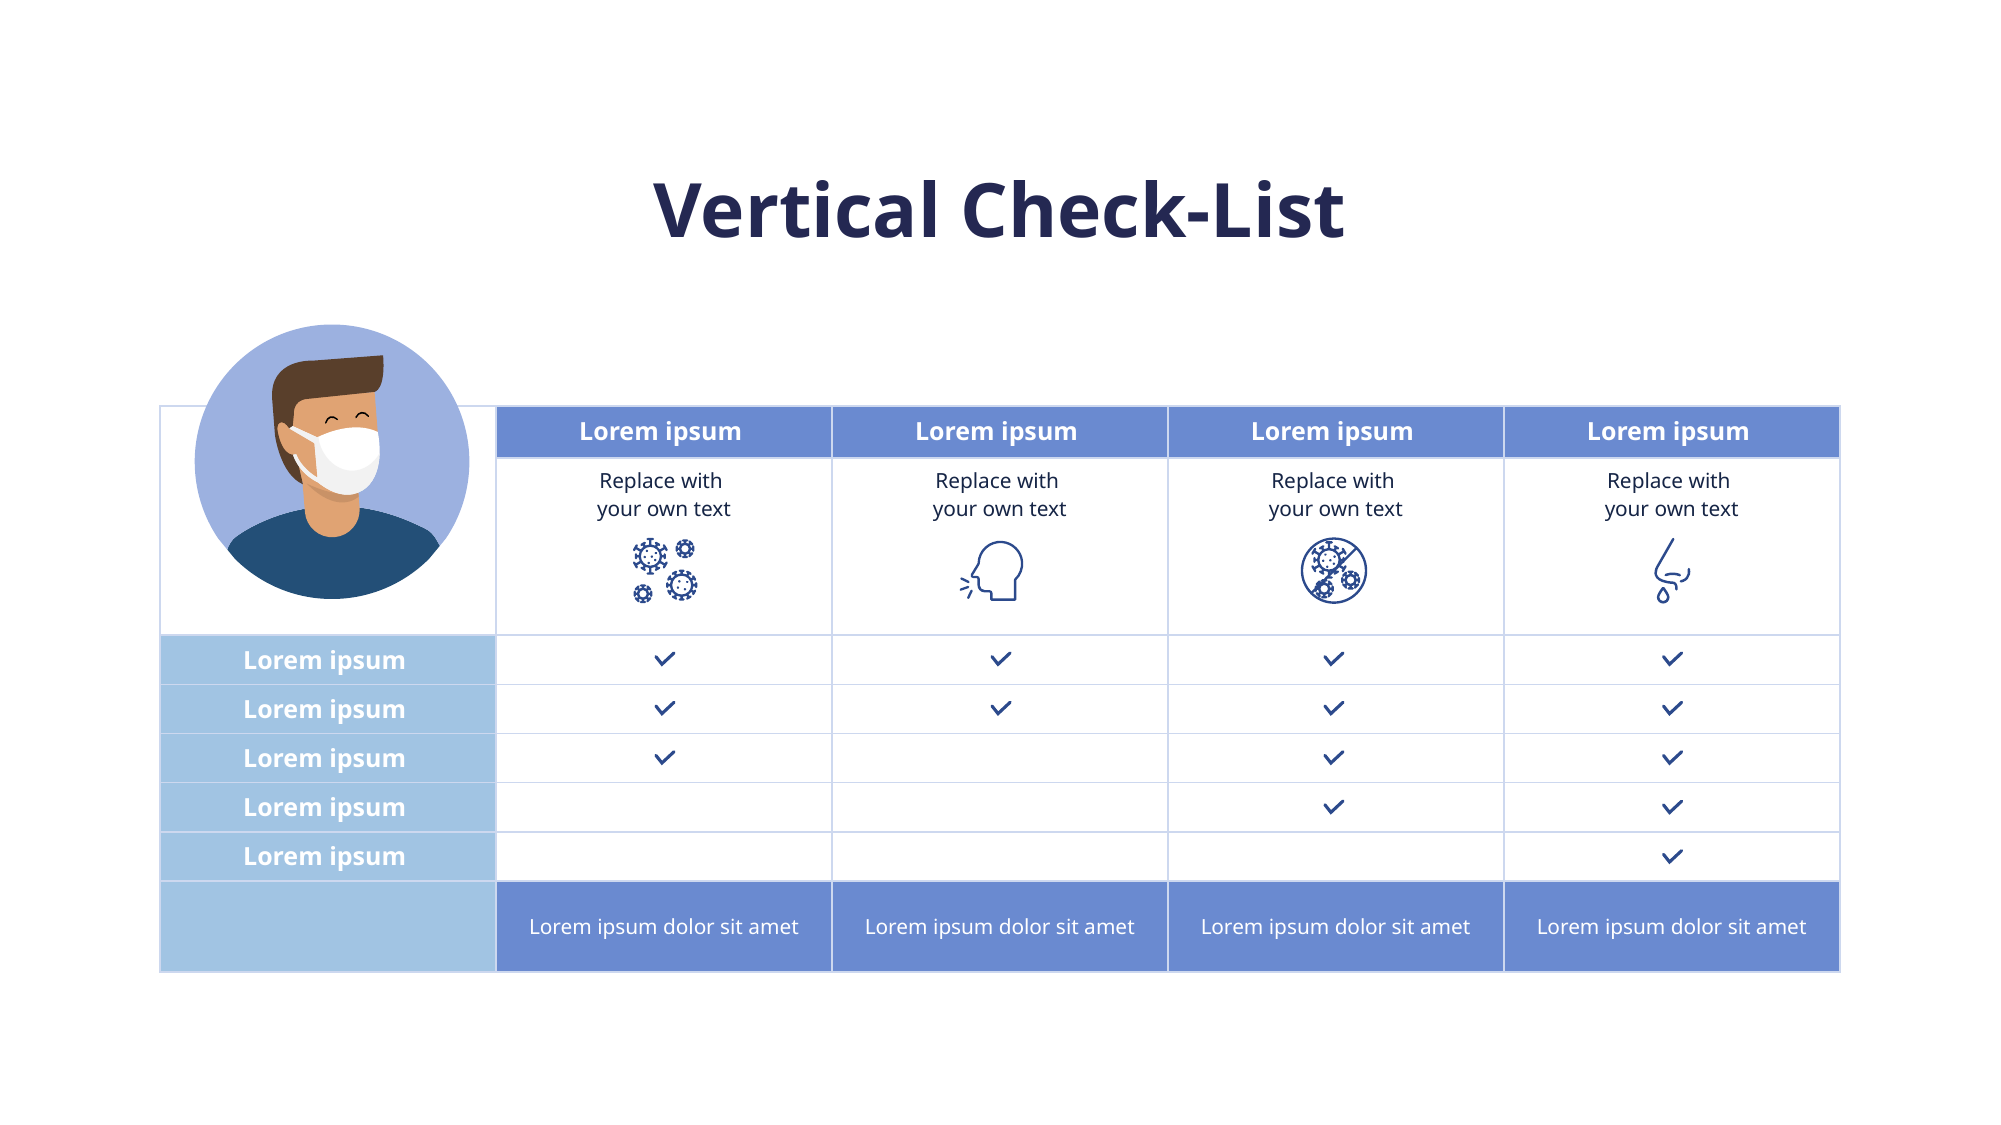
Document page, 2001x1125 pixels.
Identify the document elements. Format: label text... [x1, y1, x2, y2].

table_cell Lorem ipsum [161, 783, 495, 831]
table_cell Lorem ipsum dolor sit amet [833, 882, 1167, 971]
title Vertical Check-List [137, 98, 1863, 317]
text_box [1662, 701, 1683, 716]
table_cell Lorem ipsum dolor sit amet [1169, 882, 1503, 971]
table_cell Lorem ipsum dolor sit amet [497, 882, 831, 971]
table_cell [1505, 734, 1839, 782]
table_cell [833, 833, 1167, 880]
text_box [1662, 800, 1683, 815]
table_cell [1505, 685, 1839, 733]
table_cell Replace with your own text [497, 459, 831, 634]
table_header Lorem ipsum [1505, 407, 1839, 457]
table_cell [497, 833, 831, 880]
text_box [1324, 652, 1344, 666]
table_cell [1169, 783, 1503, 831]
text_box [1324, 750, 1344, 765]
text_box [1324, 800, 1344, 814]
table_cell Lorem ipsum [161, 636, 495, 684]
table_cell [1169, 833, 1503, 880]
table_header Lorem ipsum [497, 407, 831, 457]
table_header Lorem ipsum [833, 407, 1167, 457]
text_box [1662, 652, 1683, 666]
text_box [1662, 751, 1683, 765]
table_cell [497, 636, 831, 684]
table_cell [1169, 636, 1503, 684]
table_header [161, 407, 495, 634]
table_cell Replace with your own text [1169, 459, 1503, 634]
table_header Lorem ipsum [1169, 407, 1503, 457]
table_cell [833, 685, 1167, 733]
table_cell [497, 783, 831, 831]
table_cell [497, 734, 831, 782]
text_box [655, 652, 675, 666]
table_cell [833, 783, 1167, 831]
table_cell [1505, 833, 1839, 880]
text_box [991, 652, 1011, 666]
table_cell [161, 882, 495, 971]
table_cell Replace with your own text [1505, 459, 1839, 634]
table_cell Lorem ipsum [161, 833, 495, 880]
table_cell Replace with your own text [833, 459, 1167, 634]
text_box [655, 701, 675, 716]
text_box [1300, 537, 1368, 604]
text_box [959, 540, 1024, 601]
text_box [632, 537, 698, 604]
table_cell Lorem ipsum [161, 734, 495, 782]
table_cell [1505, 636, 1839, 684]
table_cell [1505, 783, 1839, 831]
table_cell Lorem ipsum [161, 685, 495, 733]
text_box [655, 750, 675, 765]
table_cell [833, 636, 1167, 684]
text_box [1324, 701, 1344, 716]
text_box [194, 324, 470, 599]
table_cell Lorem ipsum dolor sit amet [1505, 882, 1839, 971]
table_cell [1169, 734, 1503, 782]
text_box [991, 701, 1011, 716]
table_cell [1169, 685, 1503, 733]
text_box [1654, 537, 1691, 604]
table_cell [497, 685, 831, 733]
text_box [1662, 849, 1683, 864]
table_cell [833, 734, 1167, 782]
